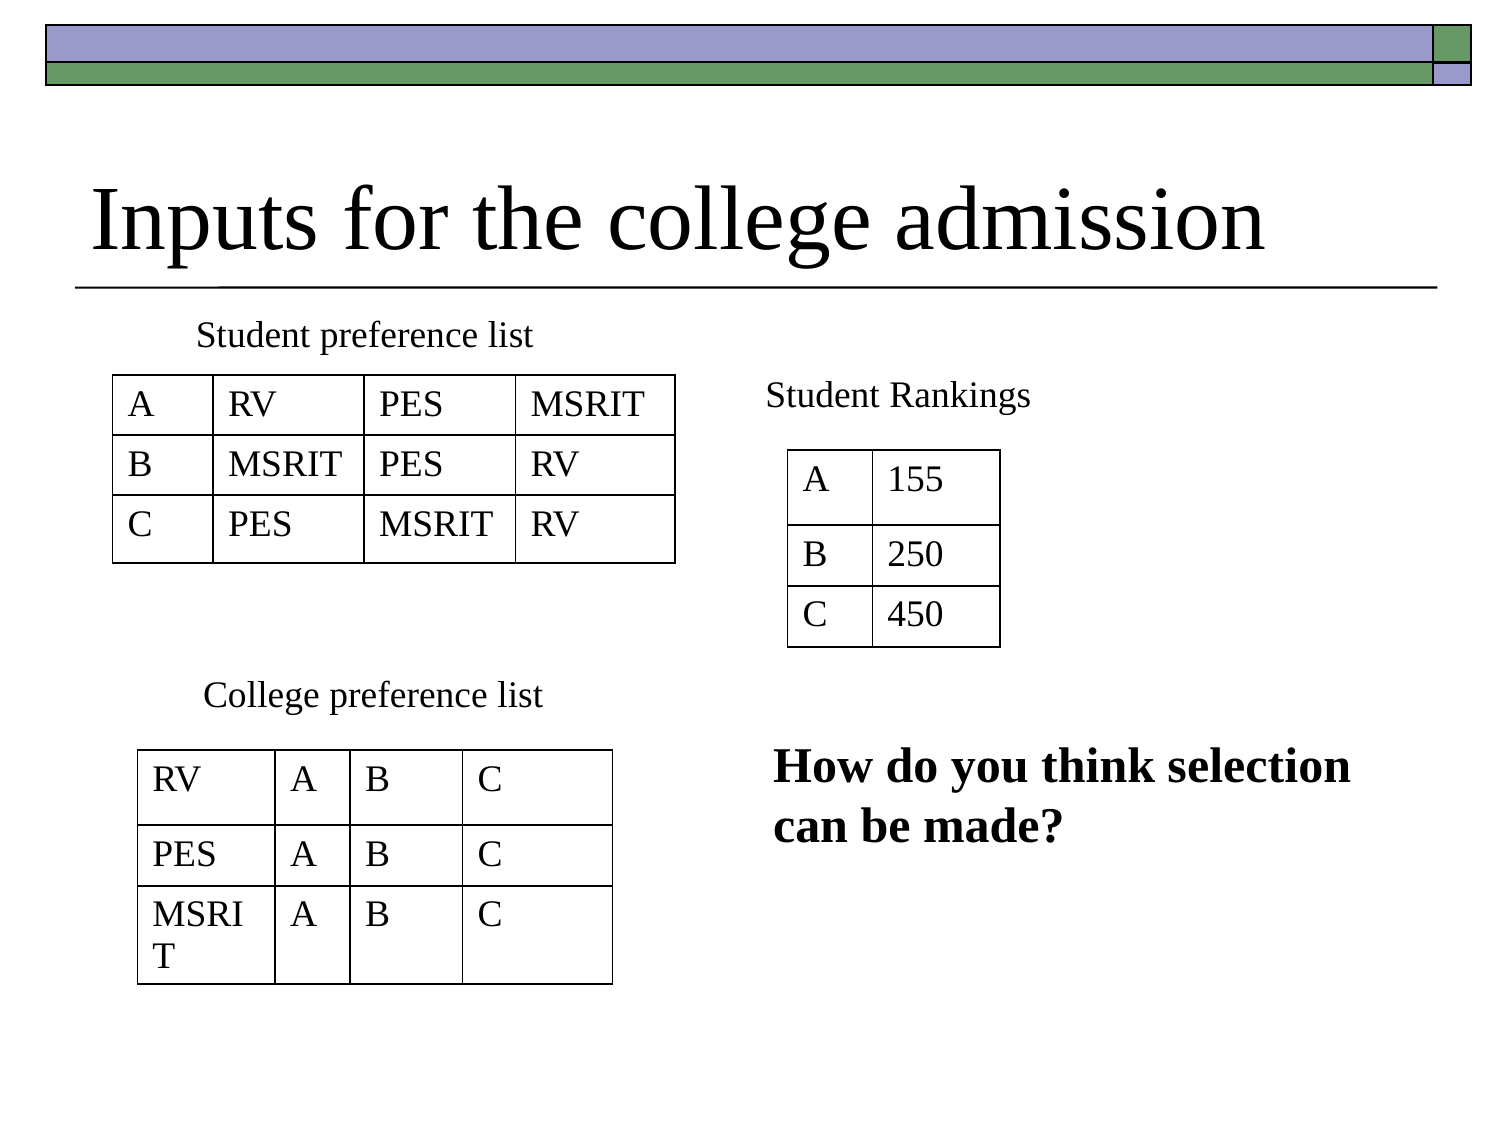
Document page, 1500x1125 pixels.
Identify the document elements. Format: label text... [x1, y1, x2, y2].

table_cell 250 [873, 526, 999, 585]
table_cell B [351, 887, 462, 983]
table_header RV [214, 376, 363, 434]
table_cell RV [516, 496, 674, 562]
table_cell C [463, 826, 612, 885]
table_header MSRIT [516, 376, 674, 434]
table_header PES [365, 376, 515, 434]
table_header B [351, 751, 462, 824]
text_box How do you think selection can be made? [758, 724, 1379, 860]
table_cell PES [214, 496, 363, 562]
table_cell B [788, 526, 872, 585]
table_cell B [113, 436, 212, 494]
table_header 155 [873, 451, 999, 524]
table_cell MSRIT [365, 496, 515, 562]
text_box Student preference list [181, 302, 550, 363]
text_box Student Rankings [750, 362, 1047, 423]
table_header A [788, 451, 872, 524]
table_cell C [463, 887, 612, 983]
table_cell MSRIT [138, 887, 274, 983]
table_header C [463, 751, 612, 824]
title Inputs for the college admission [74, 87, 1426, 276]
table_cell C [113, 496, 212, 562]
table_cell C [788, 587, 872, 646]
table_cell MSRIT [214, 436, 363, 494]
table_header A [276, 751, 349, 824]
text_box College preference list [188, 662, 559, 723]
table_header RV [138, 751, 274, 824]
table_cell PES [138, 826, 274, 885]
table_cell PES [365, 436, 515, 494]
table_cell B [351, 826, 462, 885]
table_cell A [276, 826, 349, 885]
table_cell RV [516, 436, 674, 494]
table_cell A [276, 887, 349, 983]
table_header A [113, 376, 212, 434]
table_cell 450 [873, 587, 999, 646]
